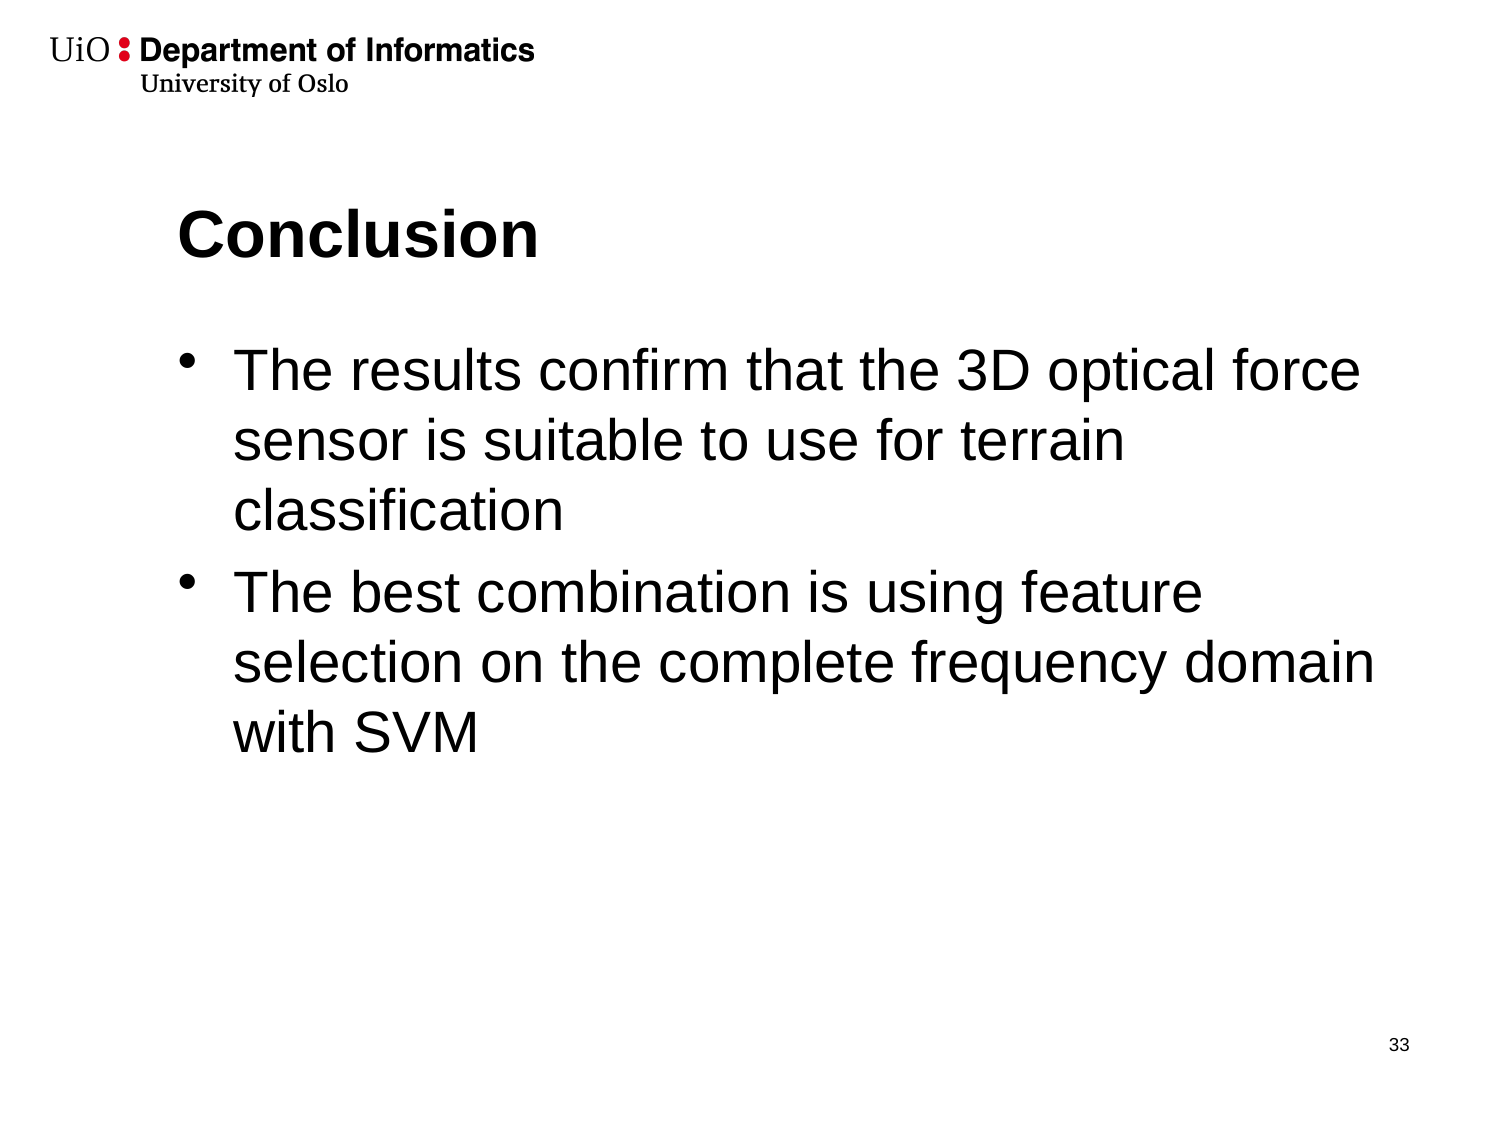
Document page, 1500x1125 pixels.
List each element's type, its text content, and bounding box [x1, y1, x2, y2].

slide_number 34 [1312, 1024, 1426, 1101]
title Conclusion [162, 137, 1426, 324]
list The results confirm that the 3D optical force sensor is suitable to use for terrain classification The best combination is using feature selection on the complete frequency domain with SVM [162, 324, 1426, 1001]
picture [50, 37, 534, 97]
